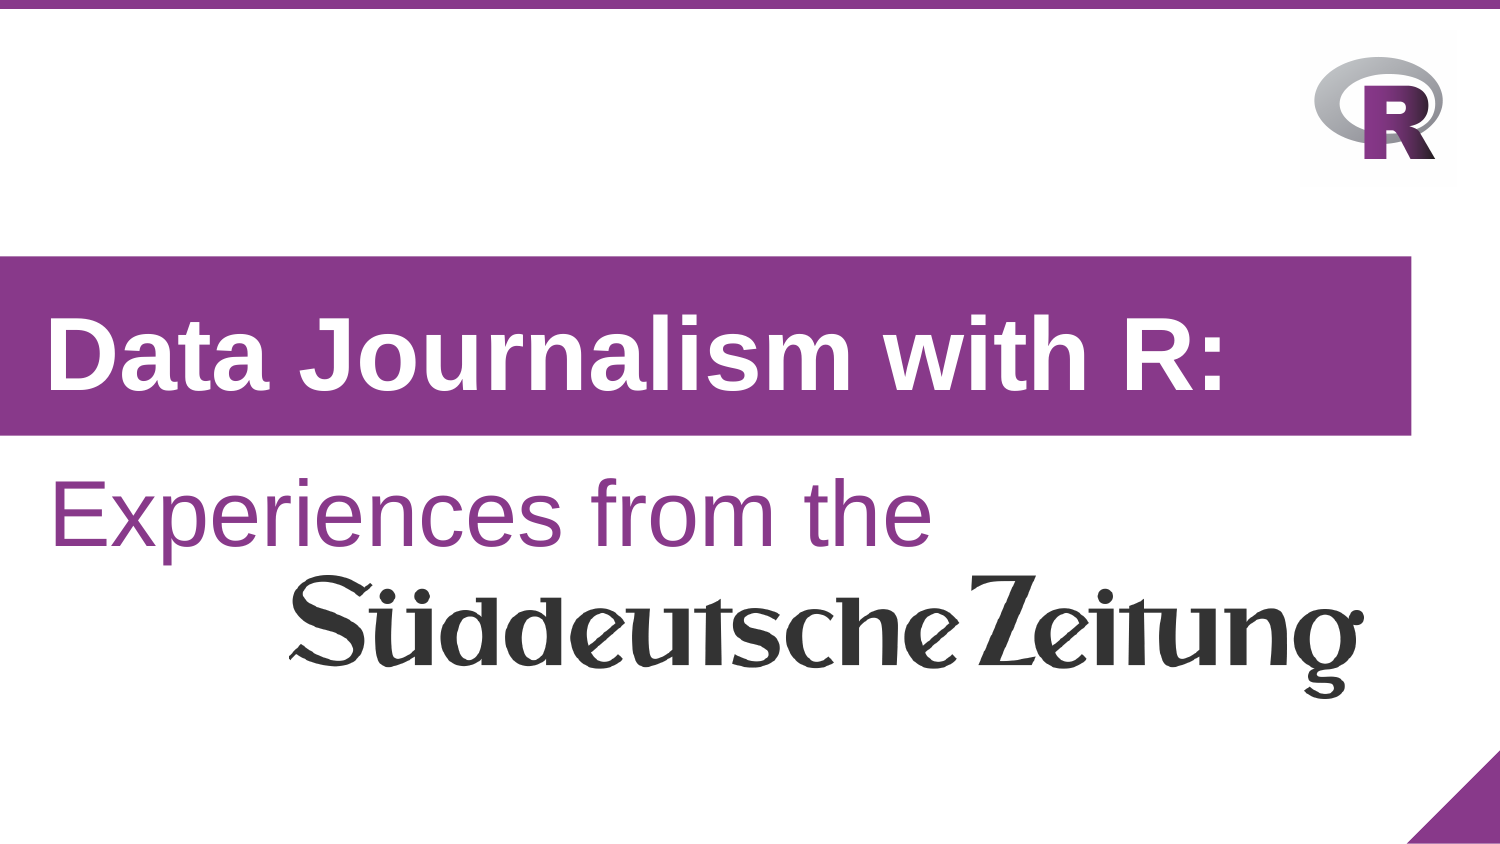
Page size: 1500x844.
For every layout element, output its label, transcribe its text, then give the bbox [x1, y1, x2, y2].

picture [1300, 30, 1457, 187]
text_box Experiences from the [33, 445, 950, 573]
text_box Data Journalism with R: [29, 278, 1436, 419]
text_box [0, 256, 1412, 436]
picture [288, 573, 1365, 699]
